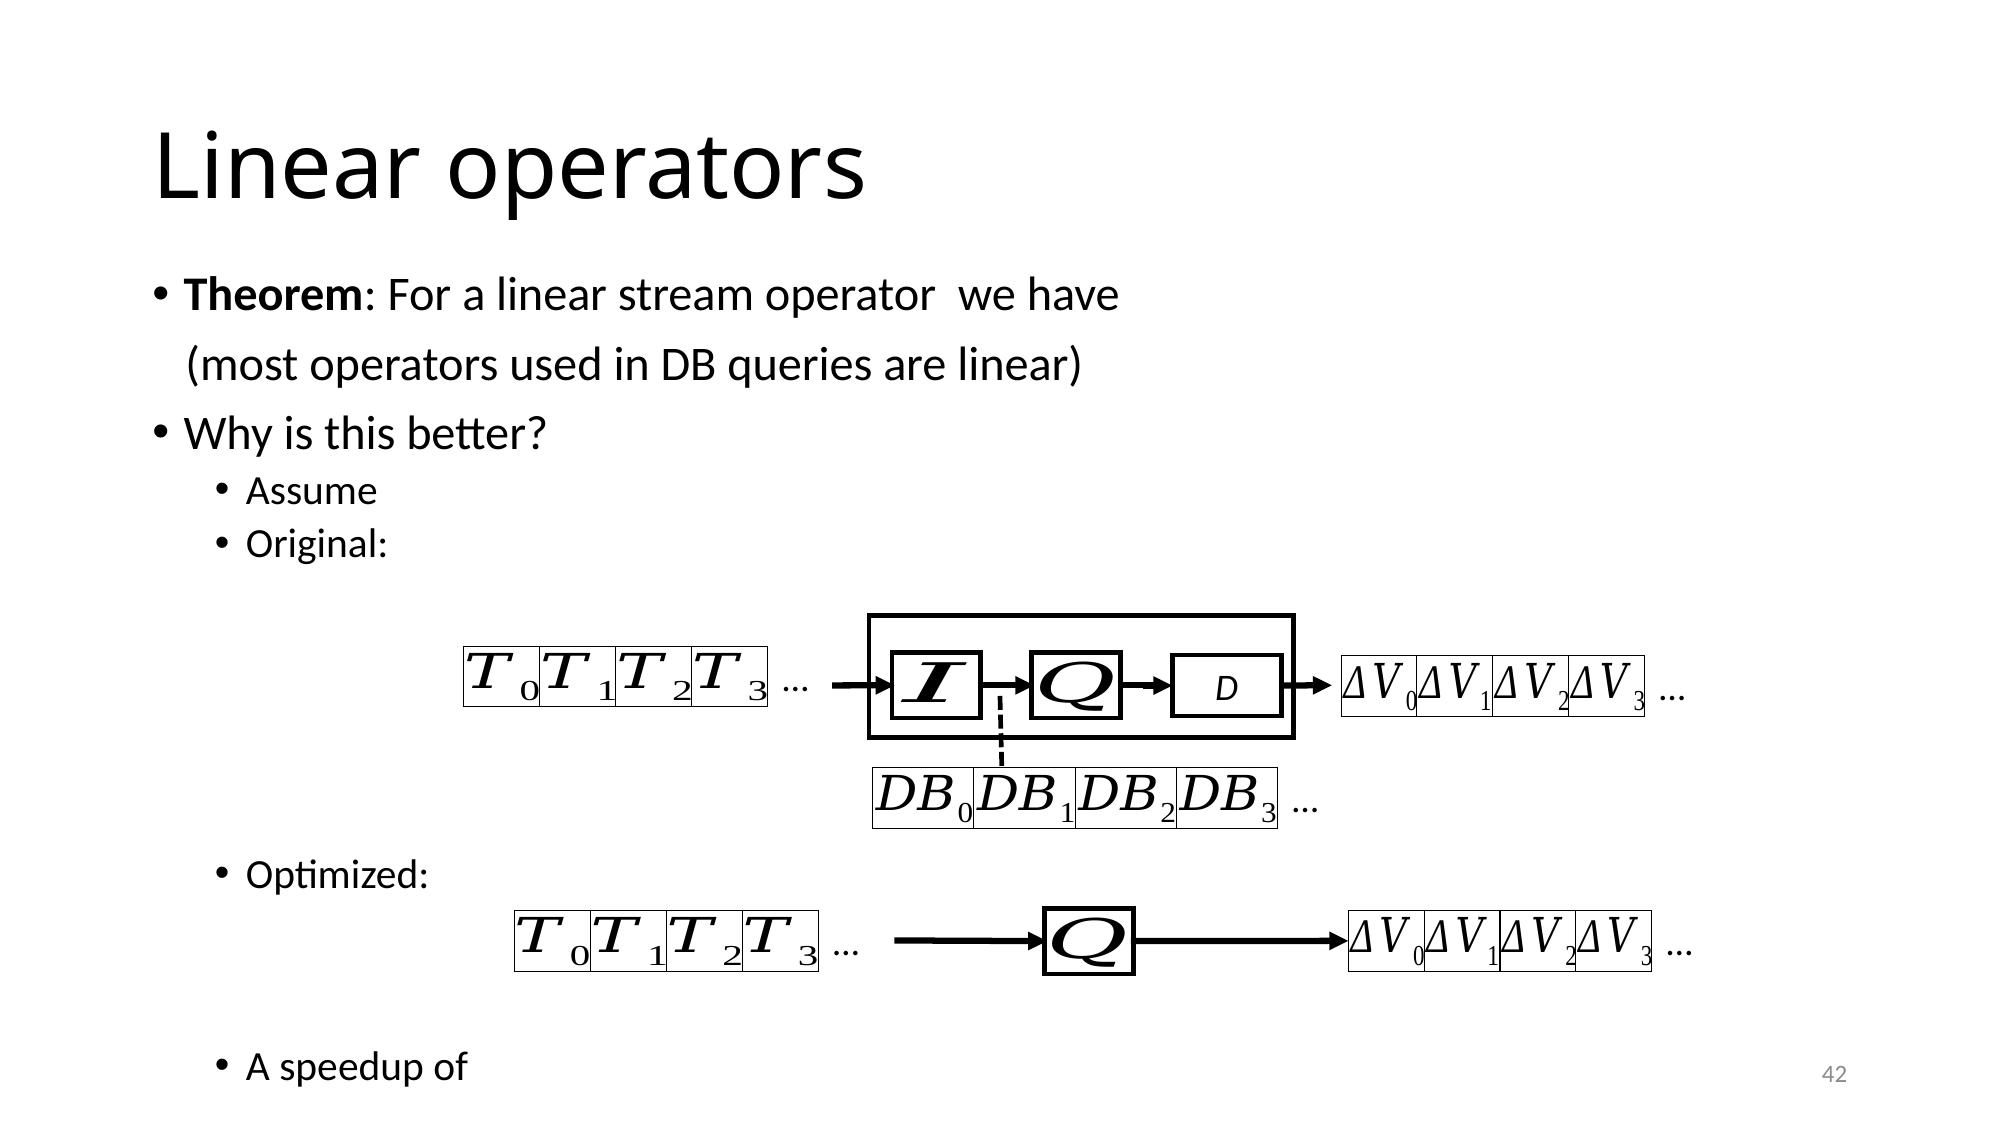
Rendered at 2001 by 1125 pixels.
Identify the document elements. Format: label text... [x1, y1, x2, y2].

text_box [868, 614, 1295, 738]
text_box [872, 767, 1379, 829]
slide_number 42 [1798, 1042, 1863, 1103]
title Linear operators [137, 59, 1863, 278]
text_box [514, 910, 895, 972]
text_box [1340, 655, 1721, 717]
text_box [463, 646, 844, 707]
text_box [1348, 910, 1728, 972]
